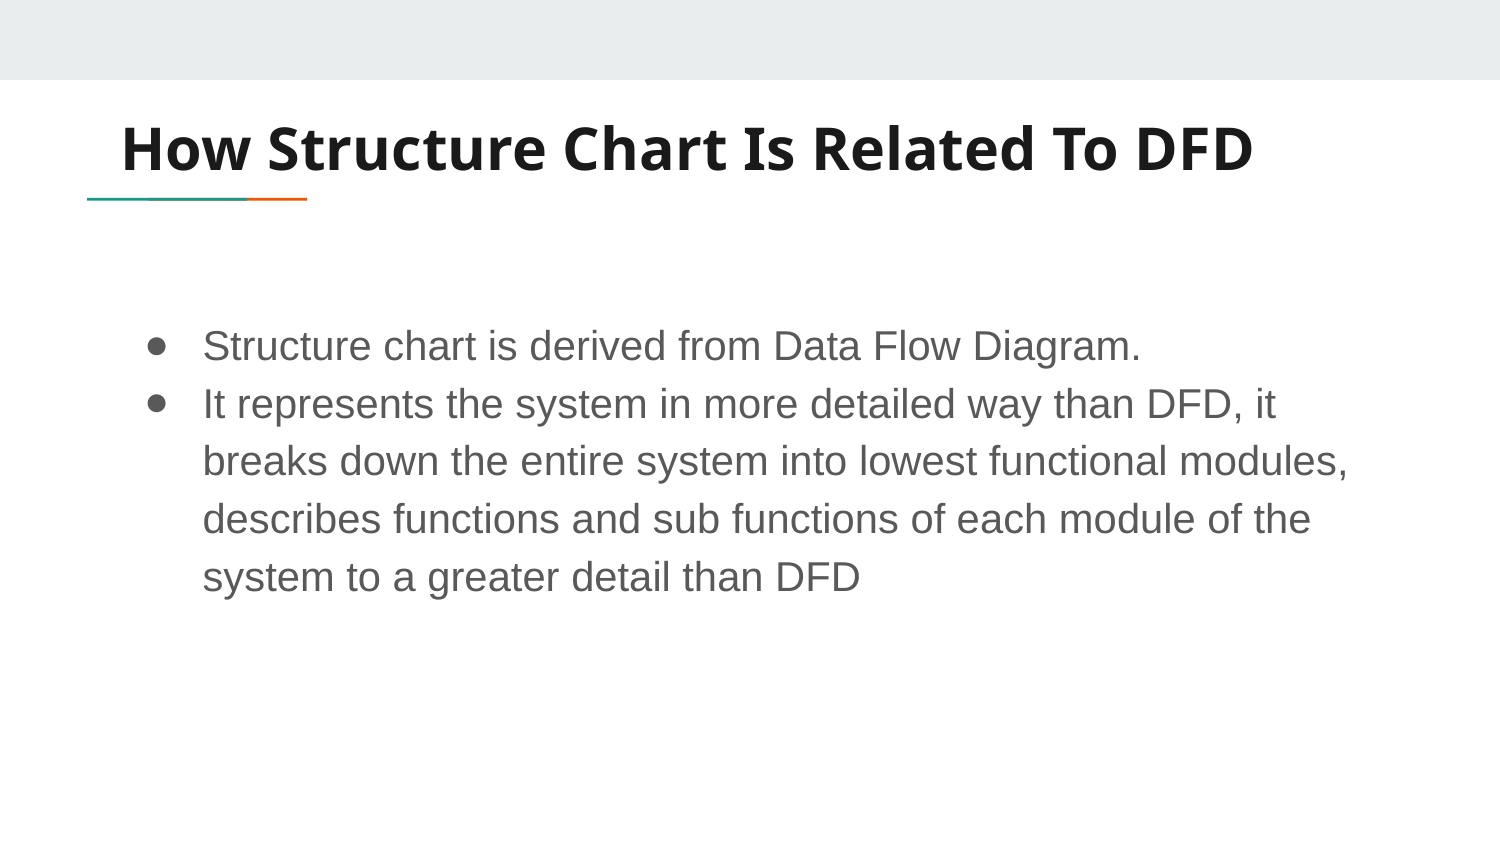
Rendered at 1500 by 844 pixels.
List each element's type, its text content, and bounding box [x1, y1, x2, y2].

title How Structure Chart Is Related To DFD [105, 96, 1367, 185]
list Structure chart is derived from Data Flow Diagram. It represents the system in more detailed way than DFD, it breaks down the entire system into lowest functional modules, describes functions and sub functions of each module of the system to a greater detail than DFD [112, 296, 1374, 784]
